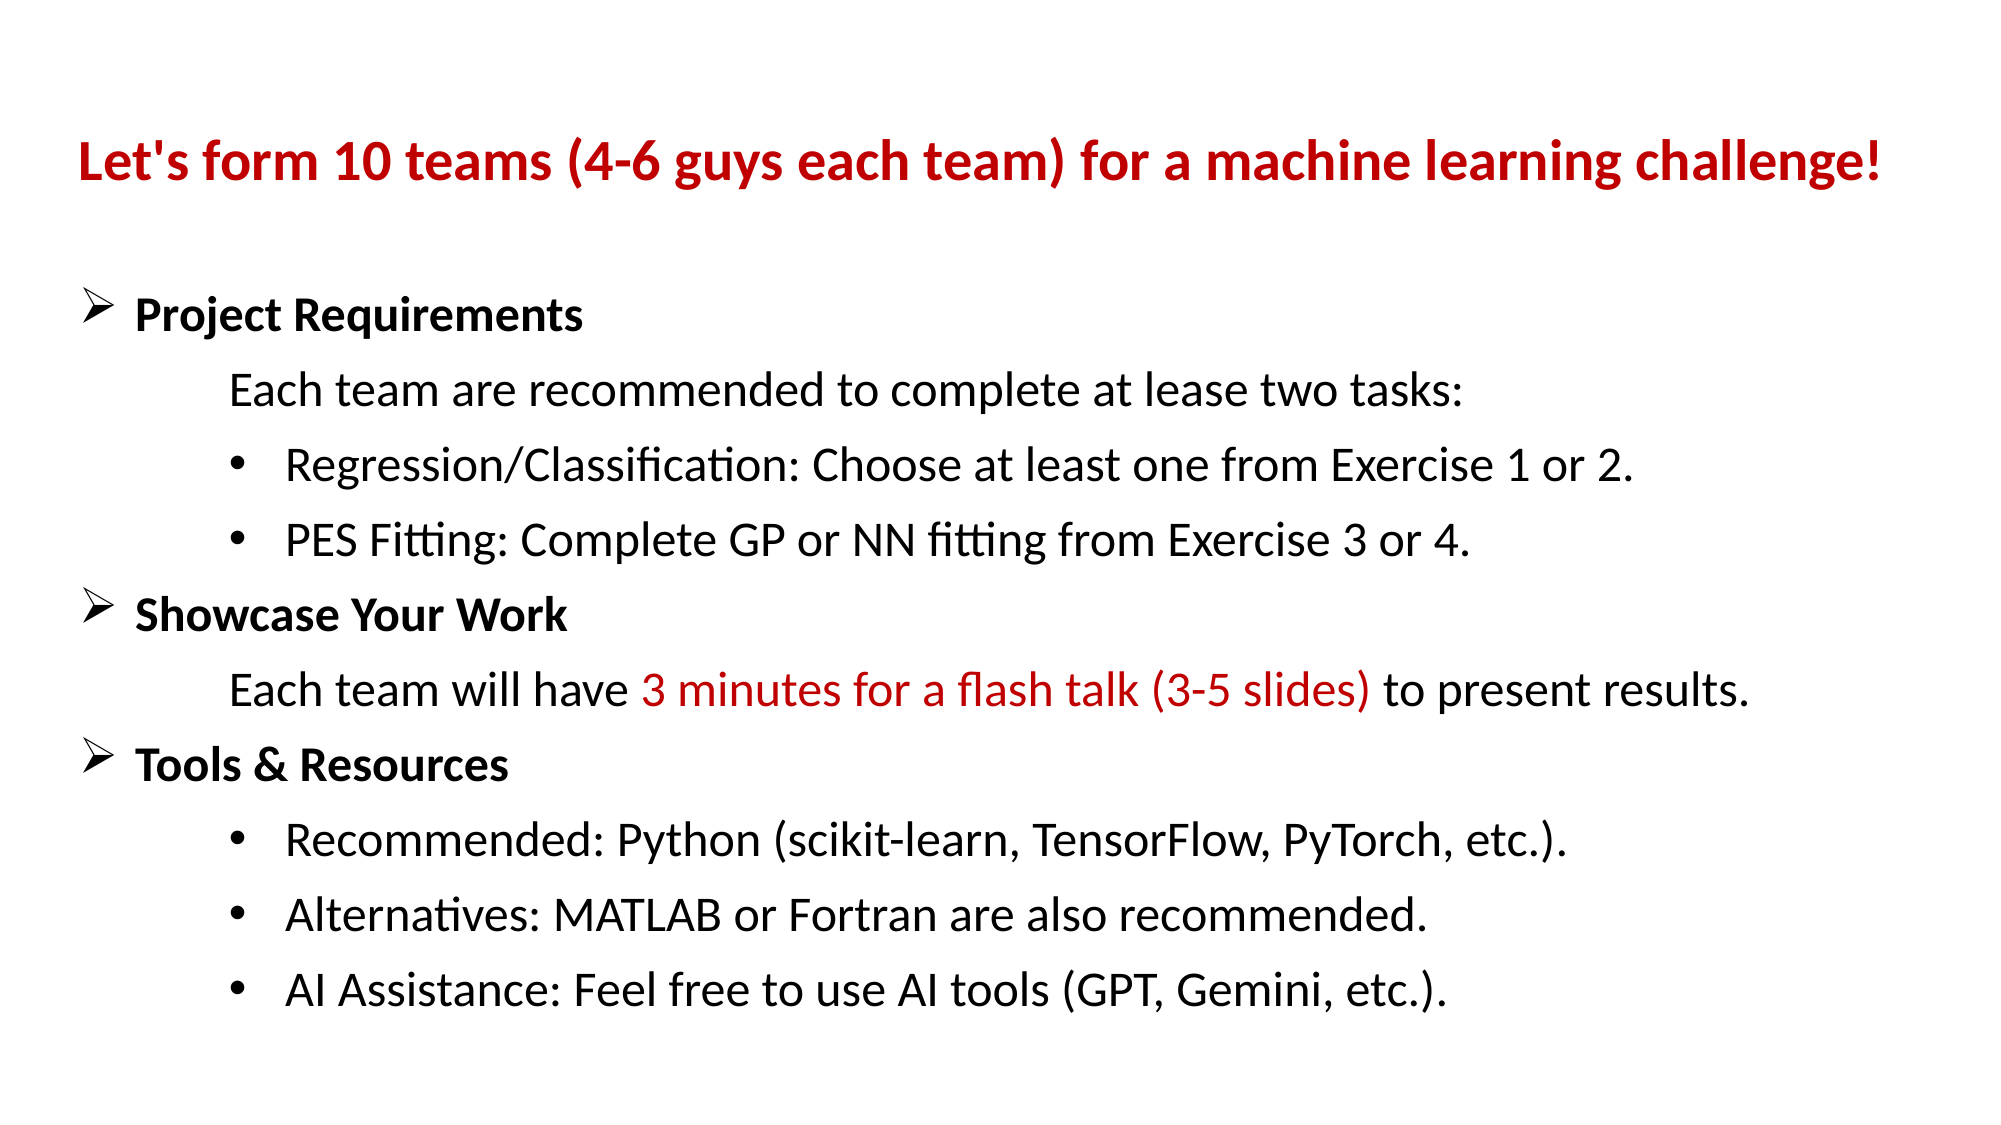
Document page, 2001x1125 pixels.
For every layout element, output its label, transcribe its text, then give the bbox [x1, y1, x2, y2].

text_box Let's form 10 teams (4-6 guys each team) for a machine learning challenge! Project Requirements Each team are recommended to complete at lease two tasks: Regression/Classification: Choose at least one from Exercise 1 or 2. PES Fitting: Complete GP or NN fitting from Exercise 3 or 4. Showcase Your Work Each team will have 3 minutes for a flash talk (3-5 slides) to present results. Tools & Resources Recommended: Python (scikit-learn, TensorFlow, PyTorch, etc.). Alternatives: MATLAB or Fortran are also recommended. AI Assistance: Feel free to use AI tools (GPT, Gemini, etc.). [64, 97, 1936, 1025]
